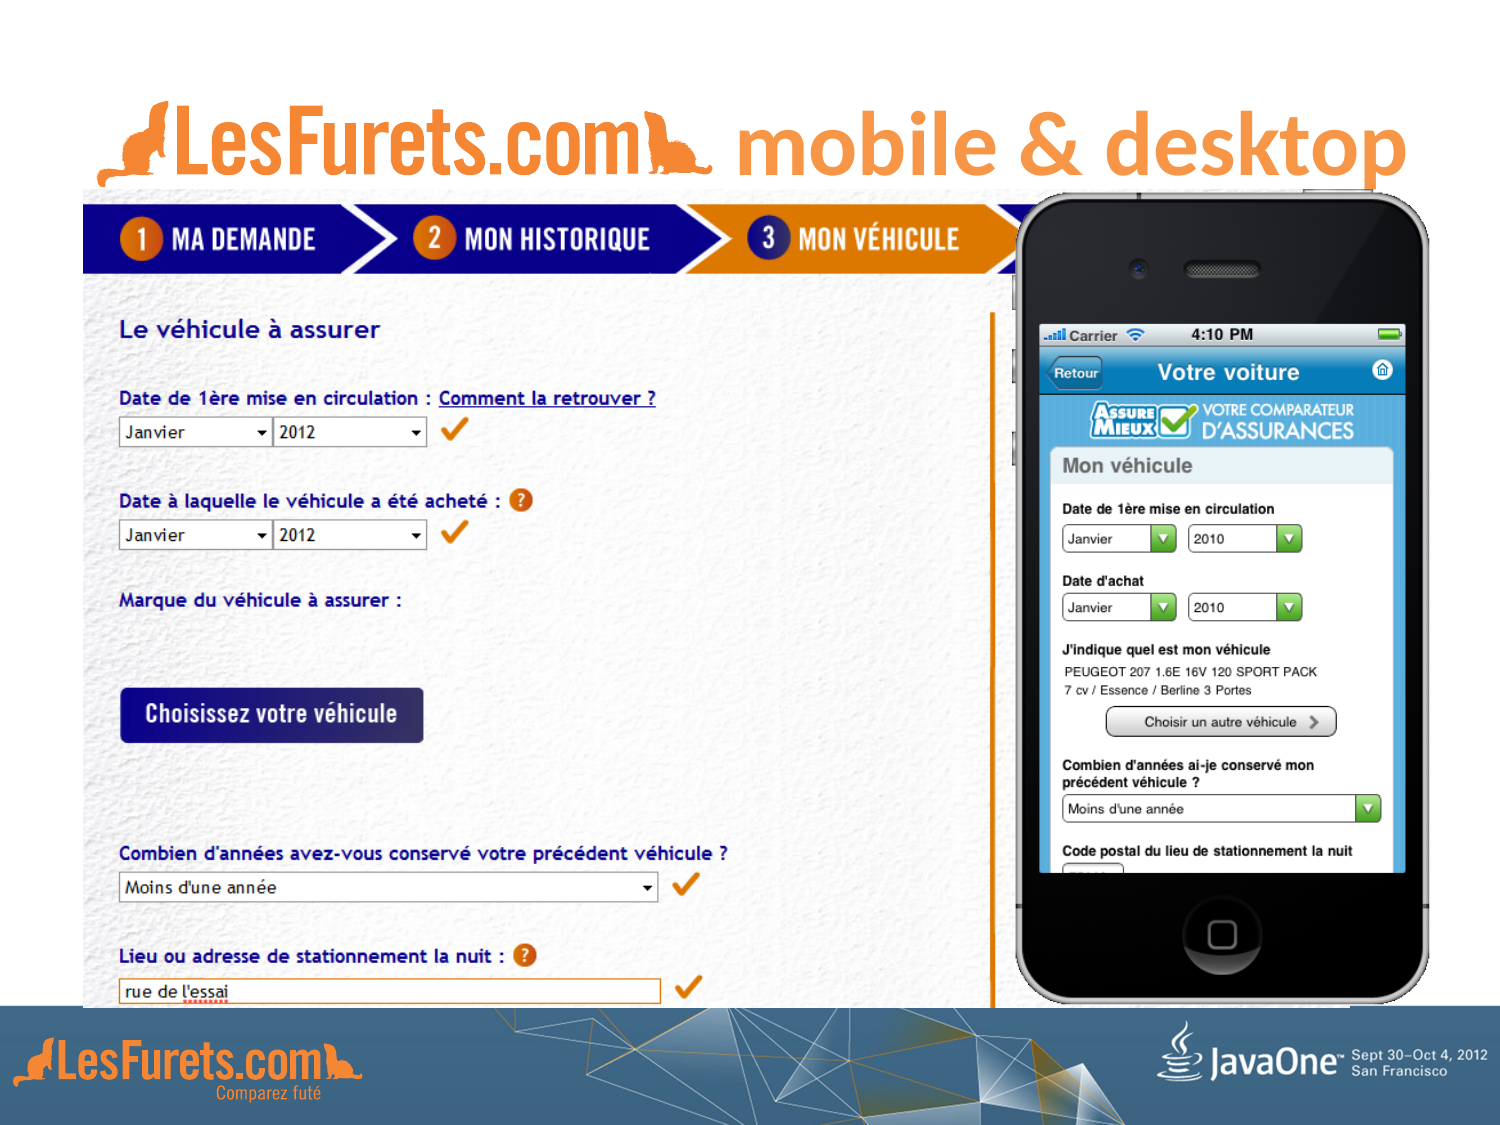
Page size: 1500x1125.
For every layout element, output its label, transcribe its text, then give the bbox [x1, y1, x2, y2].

title mobile & desktop [75, 45, 1425, 233]
picture [0, 0, 1500, 1125]
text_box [95, 100, 713, 188]
